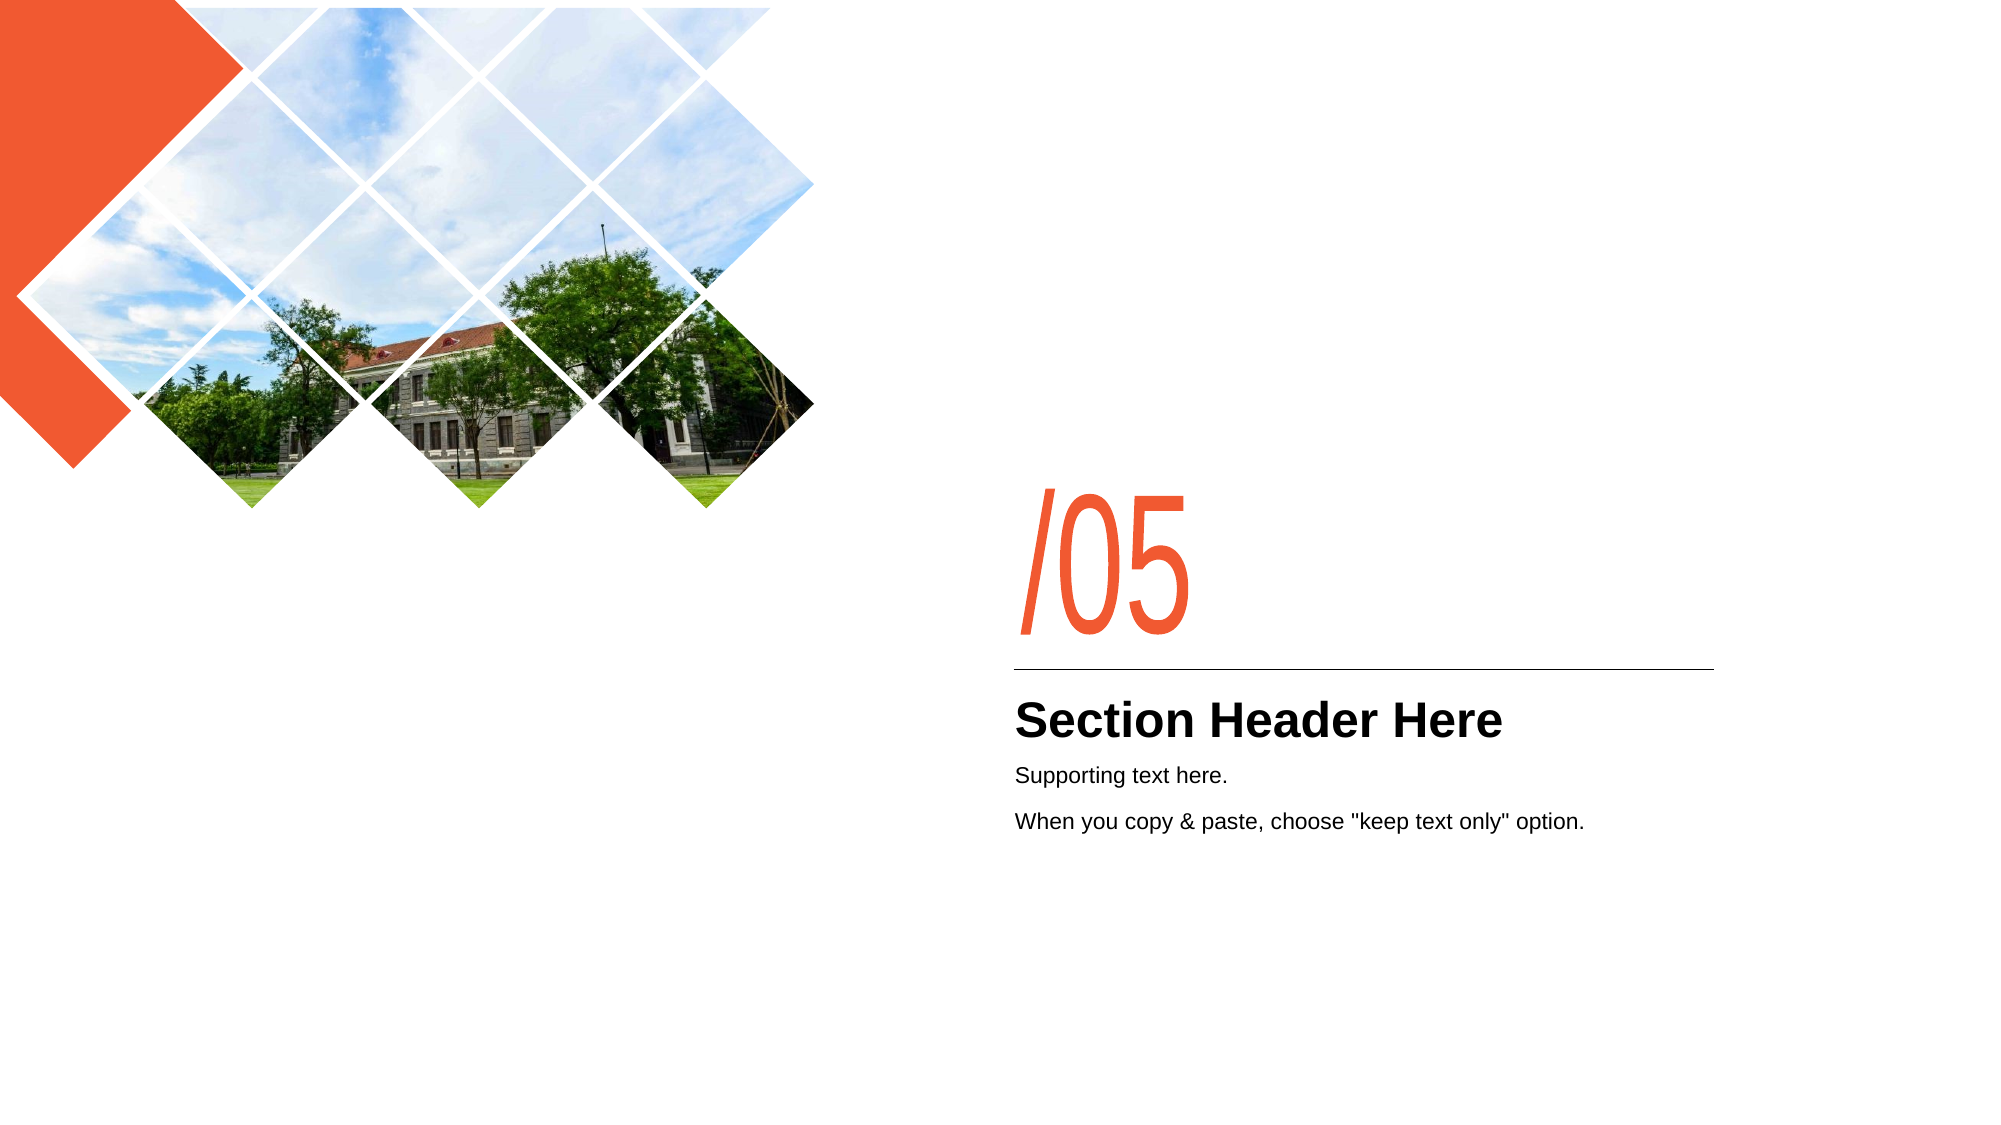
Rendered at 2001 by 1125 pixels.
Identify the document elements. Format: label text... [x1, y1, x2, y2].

title Section Header Here [999, 648, 1890, 756]
picture [30, 7, 815, 509]
list Supporting text here. When you copy & paste, choose "keep text only" option. [999, 756, 1890, 923]
